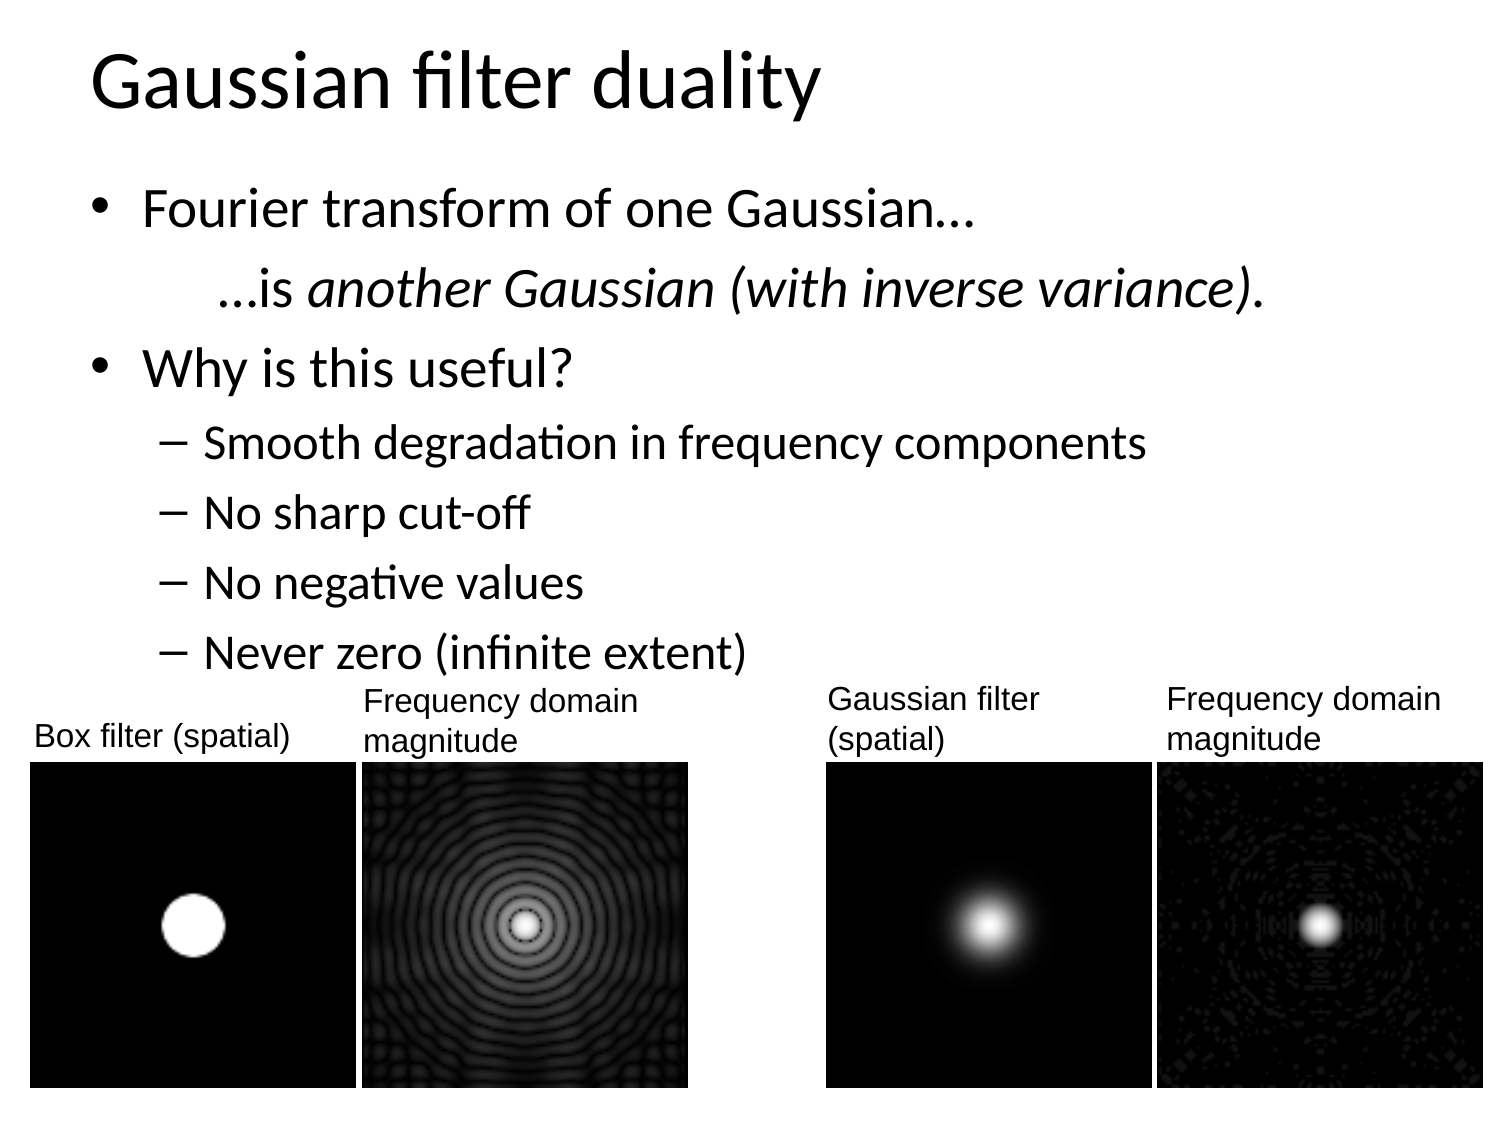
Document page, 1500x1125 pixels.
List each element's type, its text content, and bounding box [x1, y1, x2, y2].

text_box Frequency domain magnitude [1151, 669, 1500, 765]
text_box Box filter (spatial) [18, 706, 340, 762]
text_box Frequency domain magnitude [348, 671, 750, 767]
picture [826, 762, 1152, 1088]
text_box Gaussian filter (spatial) [812, 669, 1151, 765]
title Gaussian filter duality [75, 0, 1425, 150]
picture [1157, 762, 1484, 1088]
picture [30, 762, 357, 1088]
list Fourier transform of one Gaussian… …is another Gaussian (with inverse variance). Why is this useful? Smooth degradation in frequency components No sharp cut-off No negative values Never zero (infinite extent) [75, 162, 1425, 688]
picture [361, 762, 688, 1088]
